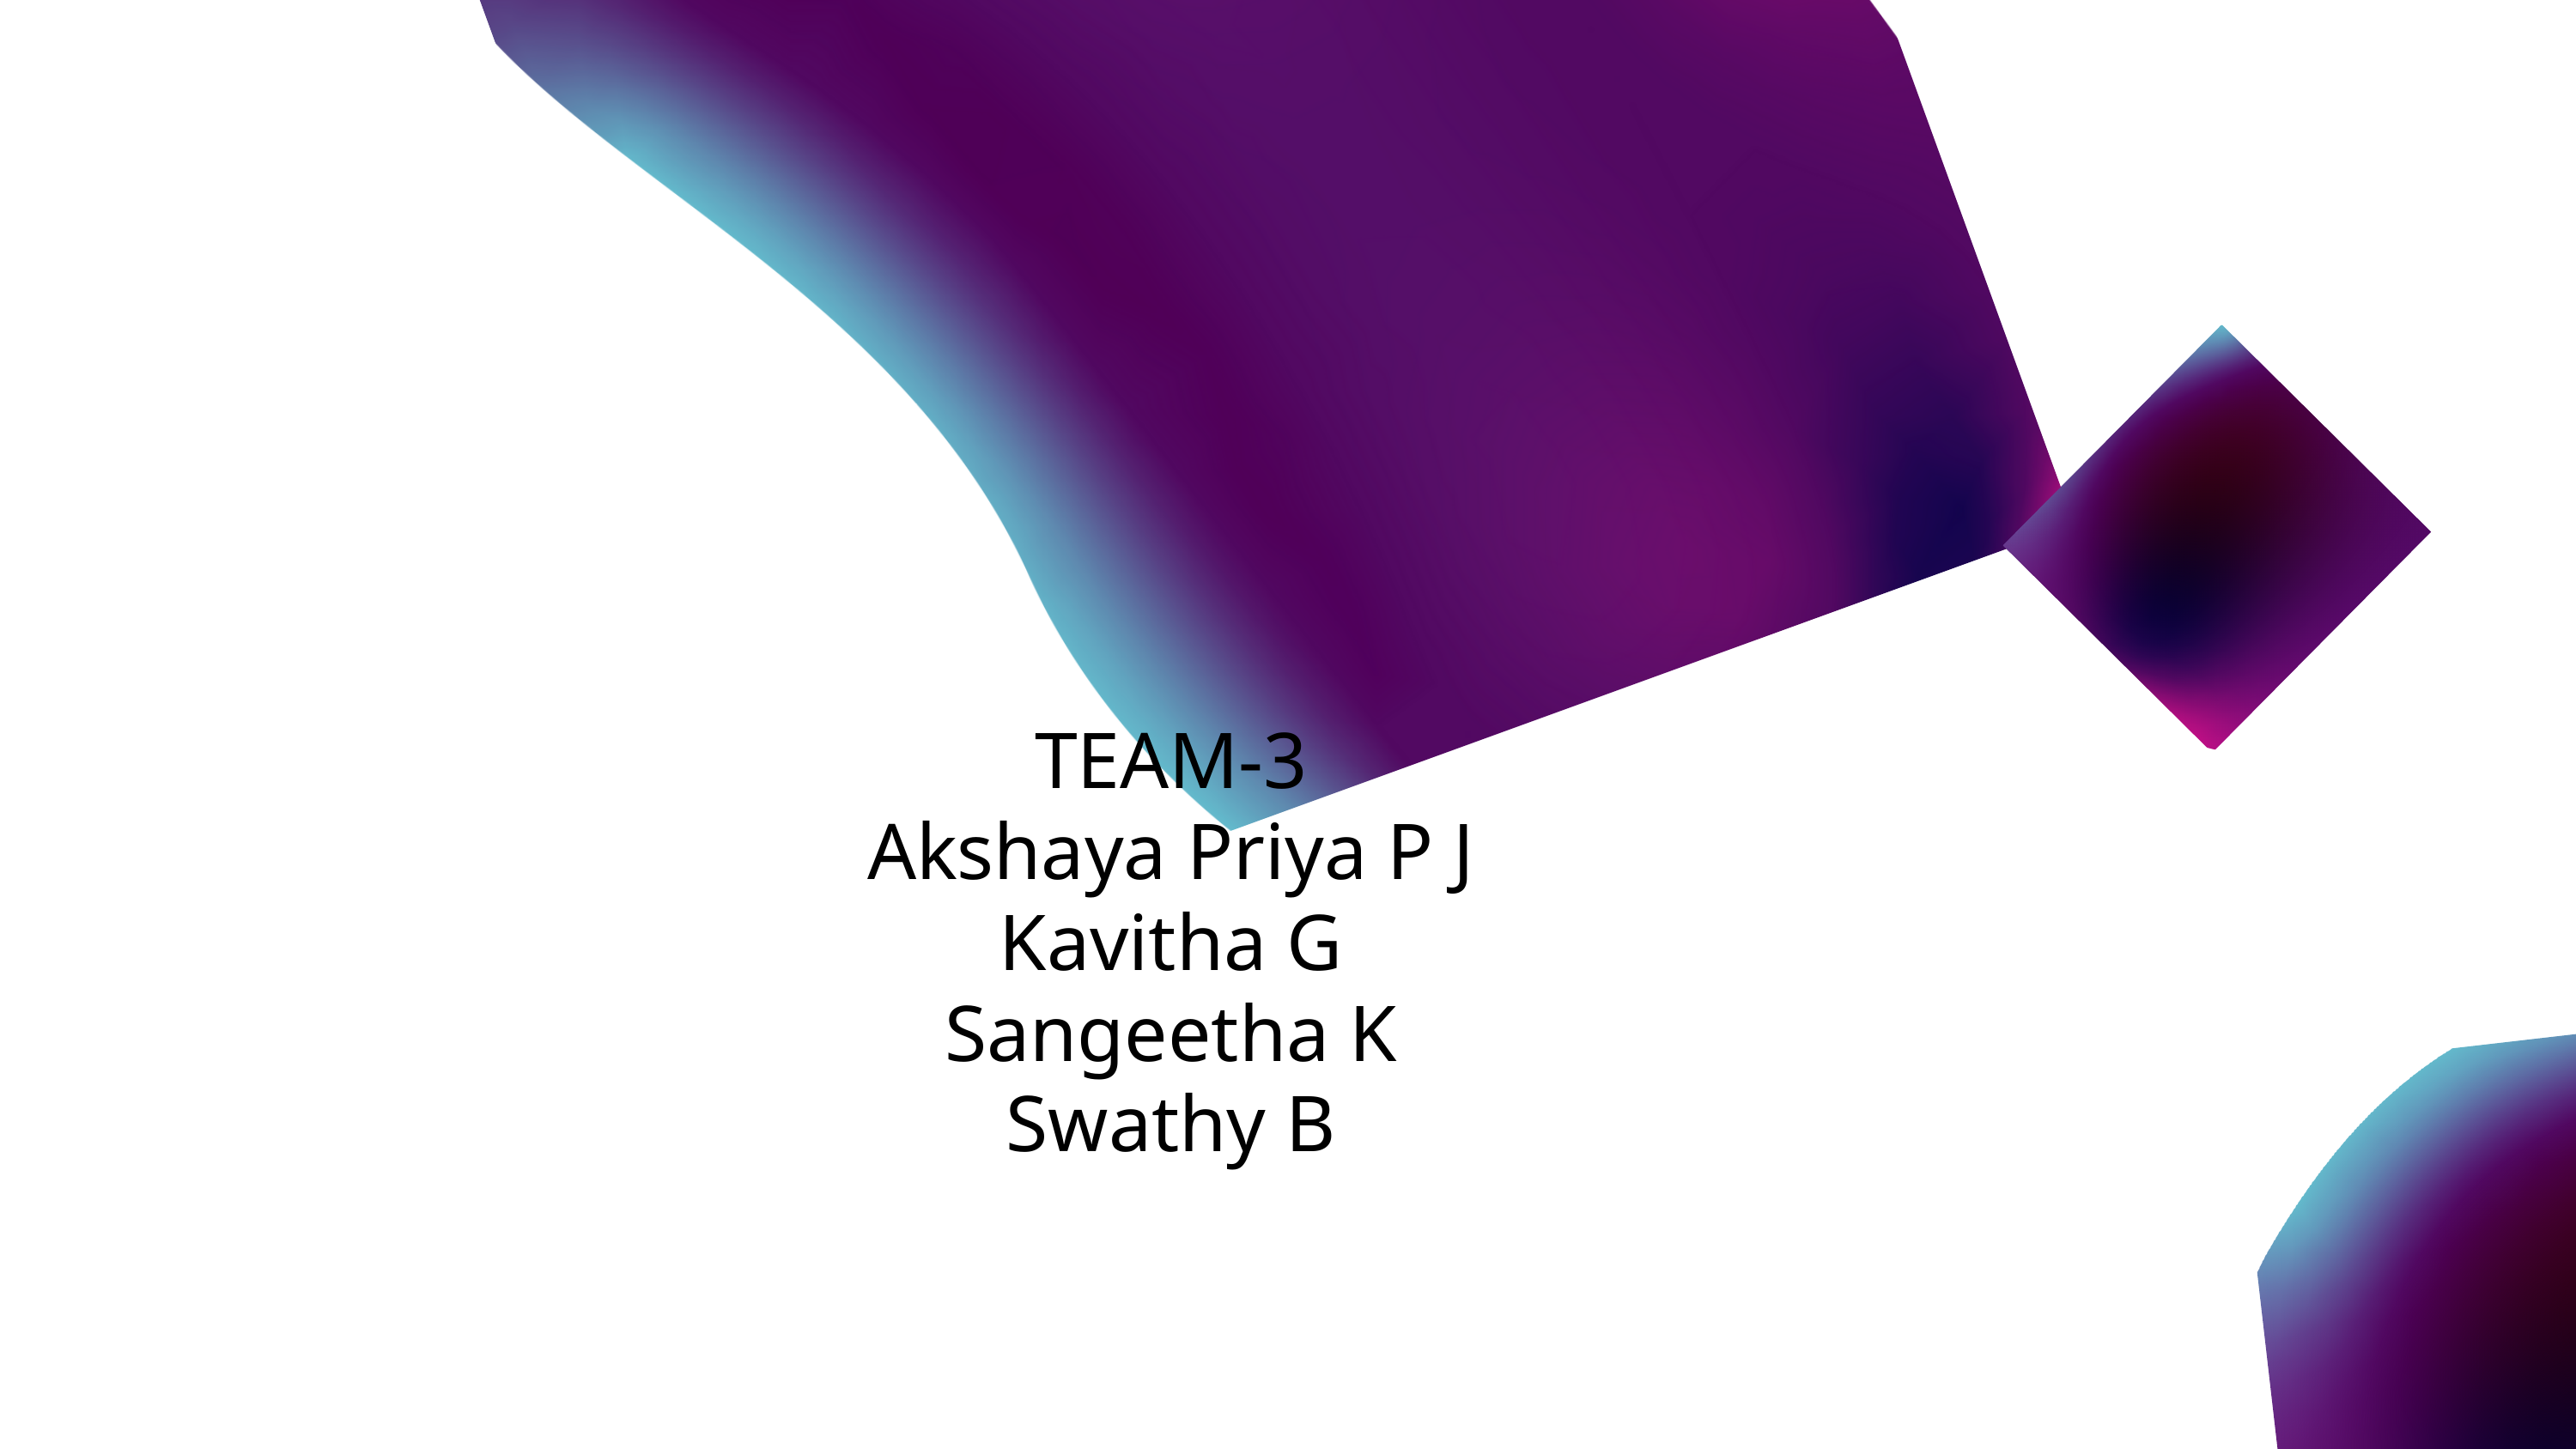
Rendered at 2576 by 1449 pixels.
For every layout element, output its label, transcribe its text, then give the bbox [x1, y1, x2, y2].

text_box TEAM-3 Akshaya Priya P J Kavitha G Sangeetha K Swathy B [450, 713, 1893, 1167]
text_box [2002, 324, 2432, 753]
text_box [479, 0, 2061, 713]
text_box [2234, 1034, 2576, 1449]
